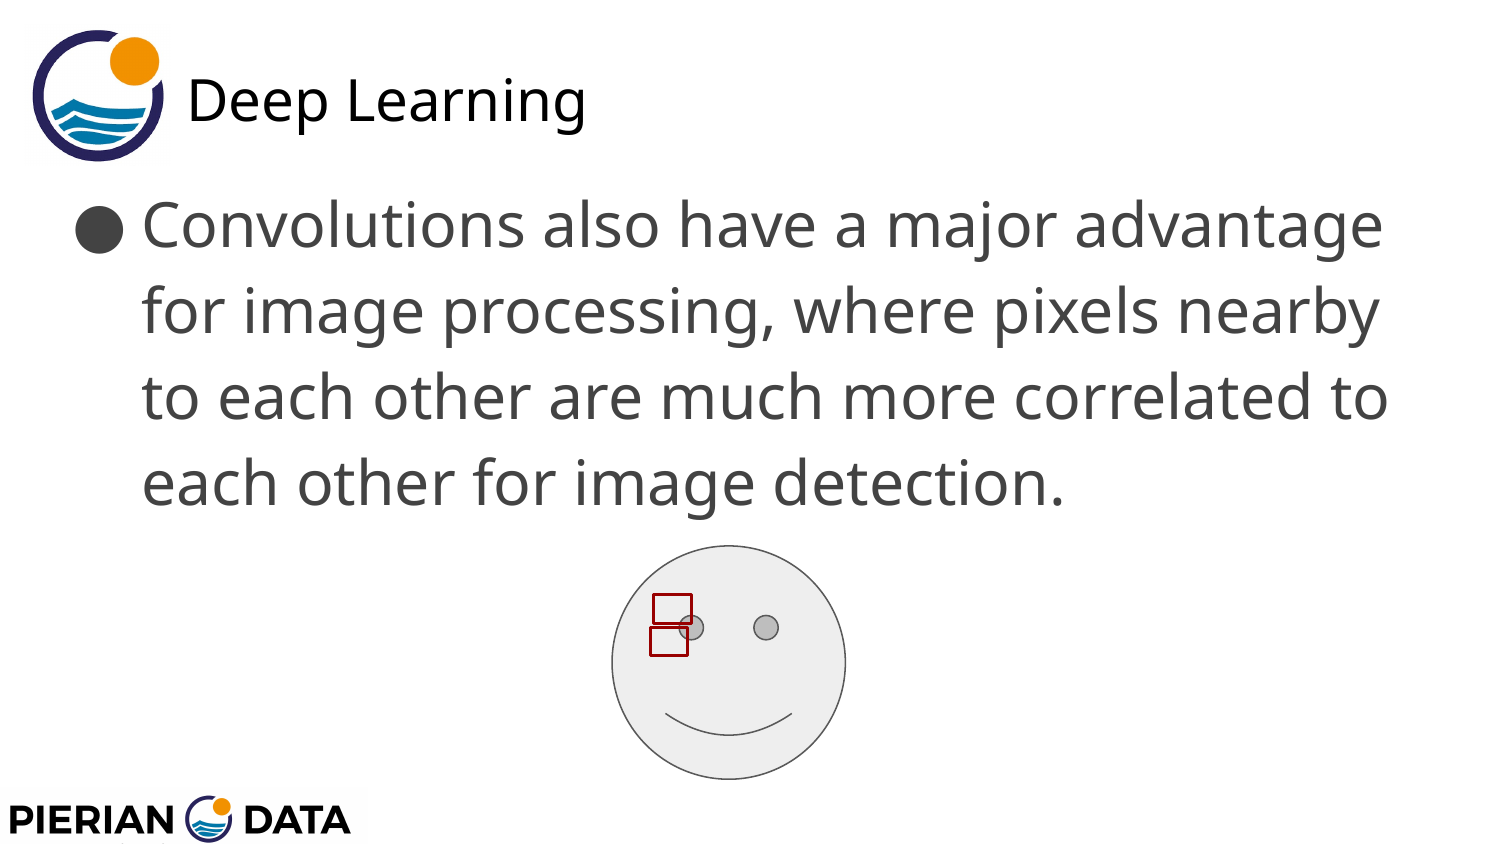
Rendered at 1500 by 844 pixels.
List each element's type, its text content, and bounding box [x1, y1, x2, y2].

text_box [612, 545, 846, 780]
text_box [650, 627, 688, 656]
title Deep Learning [176, 48, 1449, 143]
table_cell 1 [753, 616, 779, 639]
table_cell 1 [680, 616, 703, 639]
picture [0, 787, 368, 844]
text_box [653, 594, 692, 624]
picture [24, 24, 172, 167]
list Convolutions also have a major advantage for image processing, where pixels nearby to each other are much more correlated to each other for image detection. [51, 158, 1449, 261]
